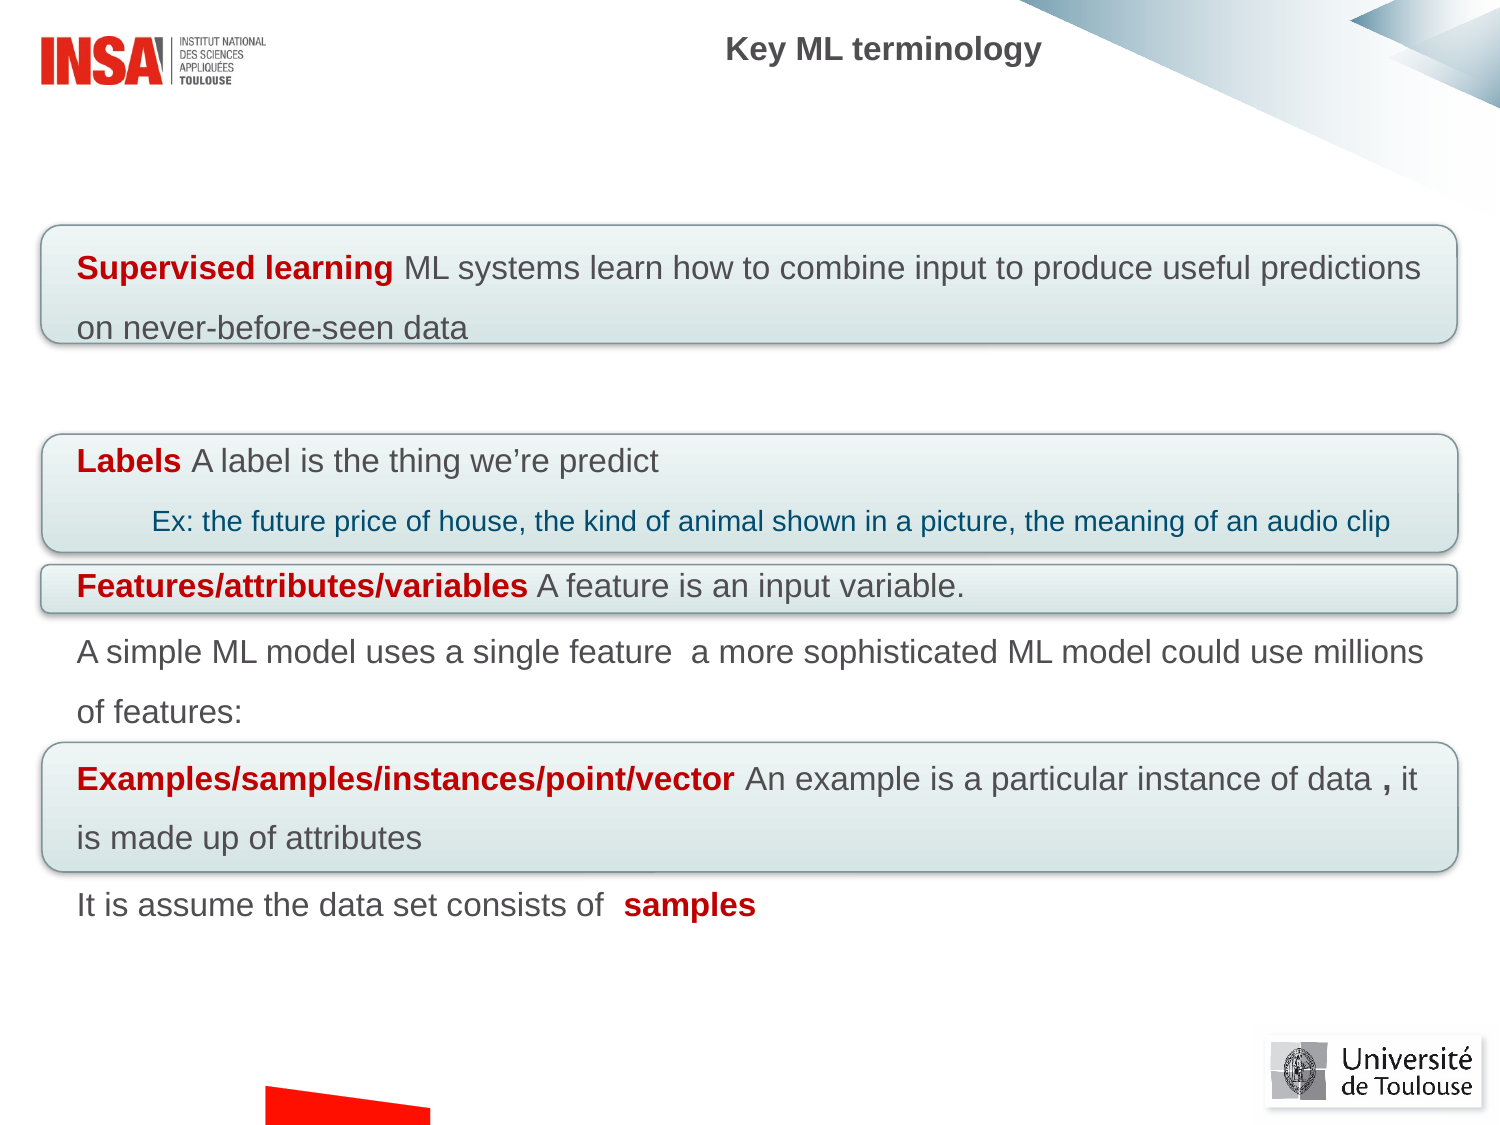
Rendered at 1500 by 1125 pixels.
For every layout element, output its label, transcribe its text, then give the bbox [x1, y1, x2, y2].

text_box [40, 563, 1458, 614]
text_box [40, 224, 1458, 345]
picture [1253, 1023, 1499, 1125]
list Key ML terminology [301, 20, 1058, 90]
text_box [41, 741, 1459, 873]
picture [41, 36, 266, 85]
text_box [41, 433, 1459, 554]
